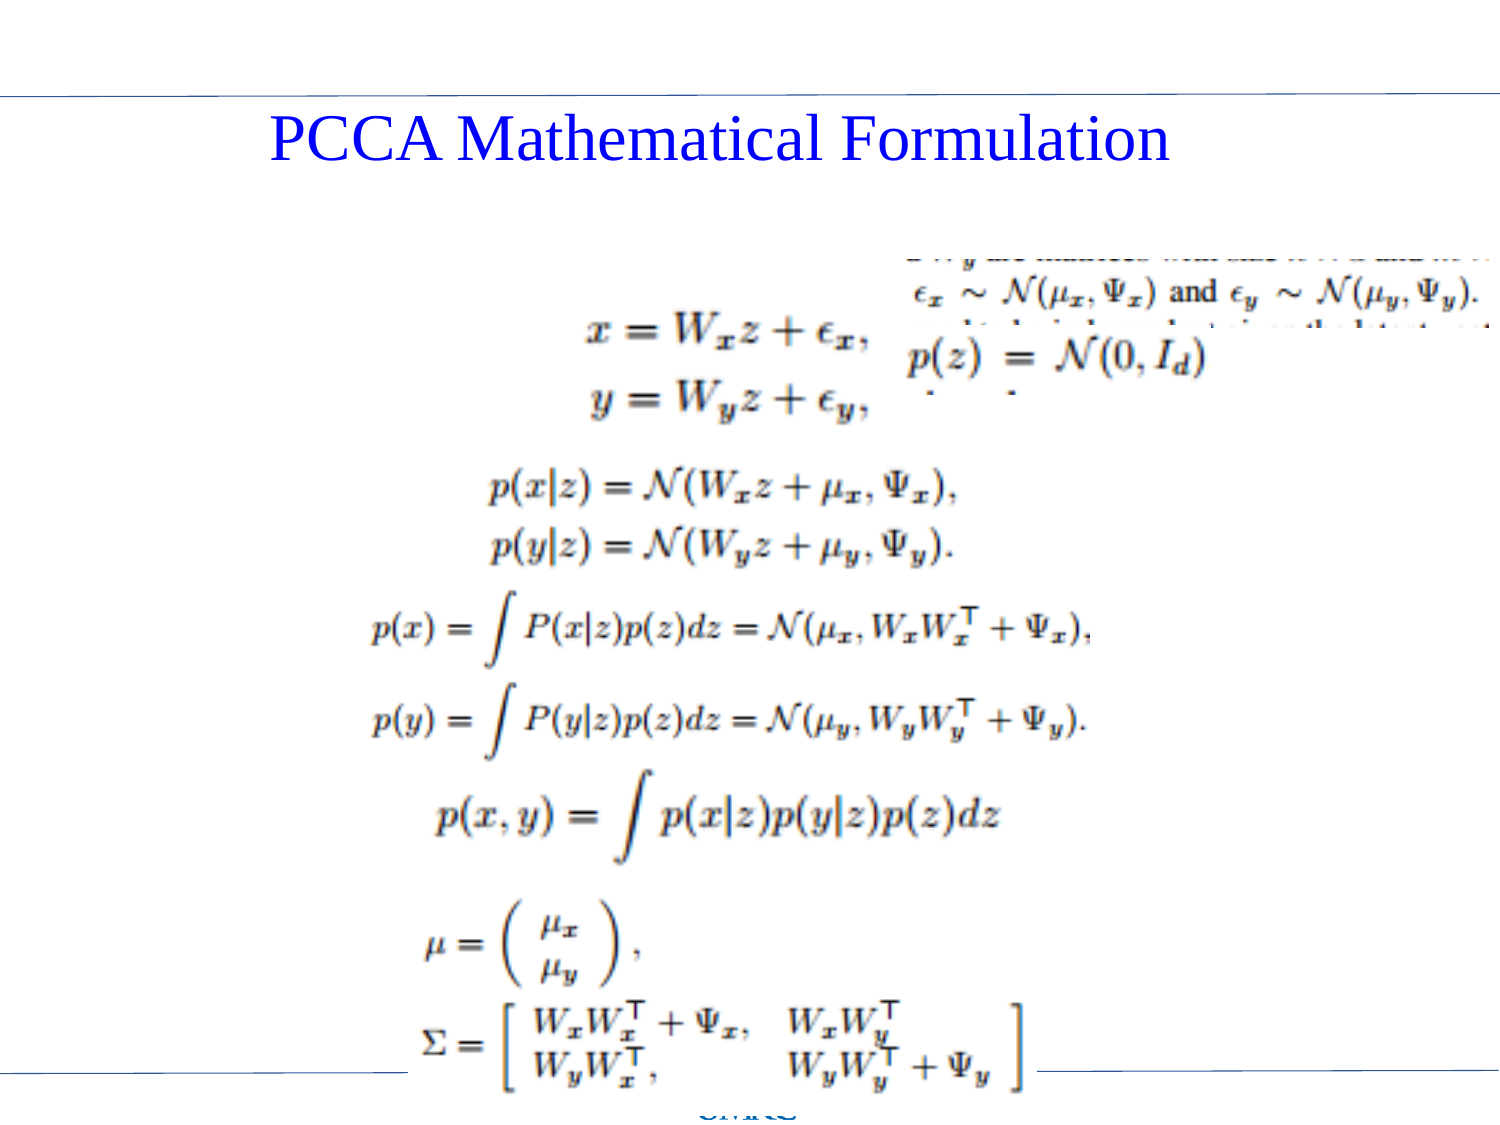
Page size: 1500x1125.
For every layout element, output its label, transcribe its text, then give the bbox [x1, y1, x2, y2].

title PCCA Mathematical Formulation [45, 45, 1396, 233]
picture [352, 235, 1489, 1125]
